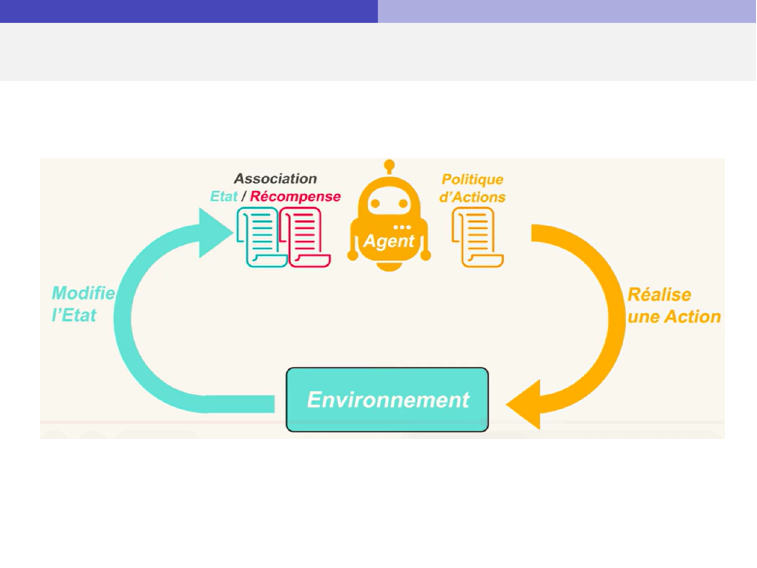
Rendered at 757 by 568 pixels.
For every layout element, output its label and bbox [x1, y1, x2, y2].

picture [40, 158, 726, 439]
